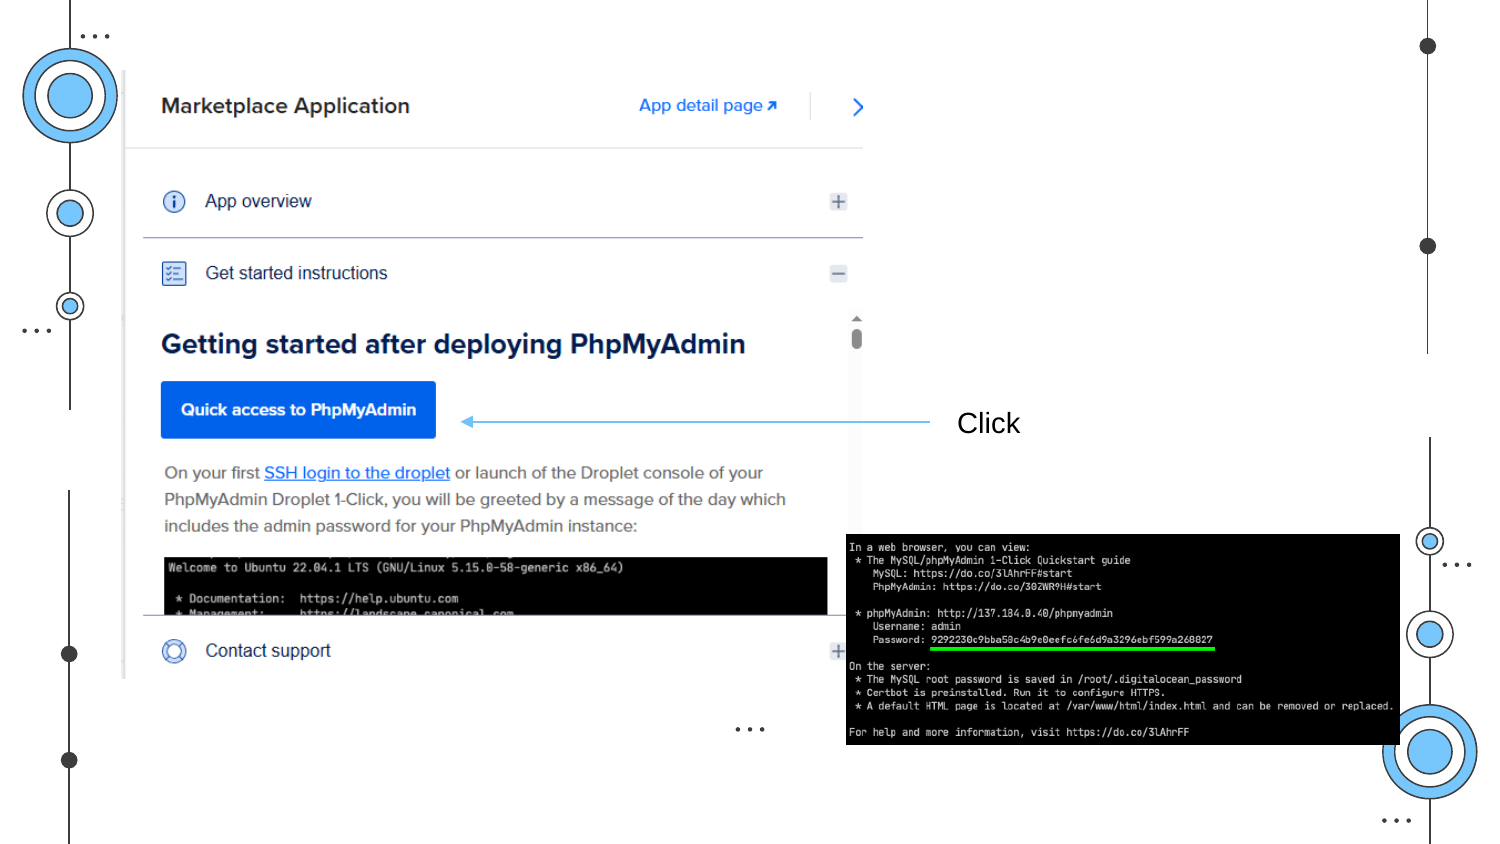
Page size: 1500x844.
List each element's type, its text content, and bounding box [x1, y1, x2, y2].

picture [121, 69, 1401, 746]
text_box Click [942, 396, 1036, 447]
